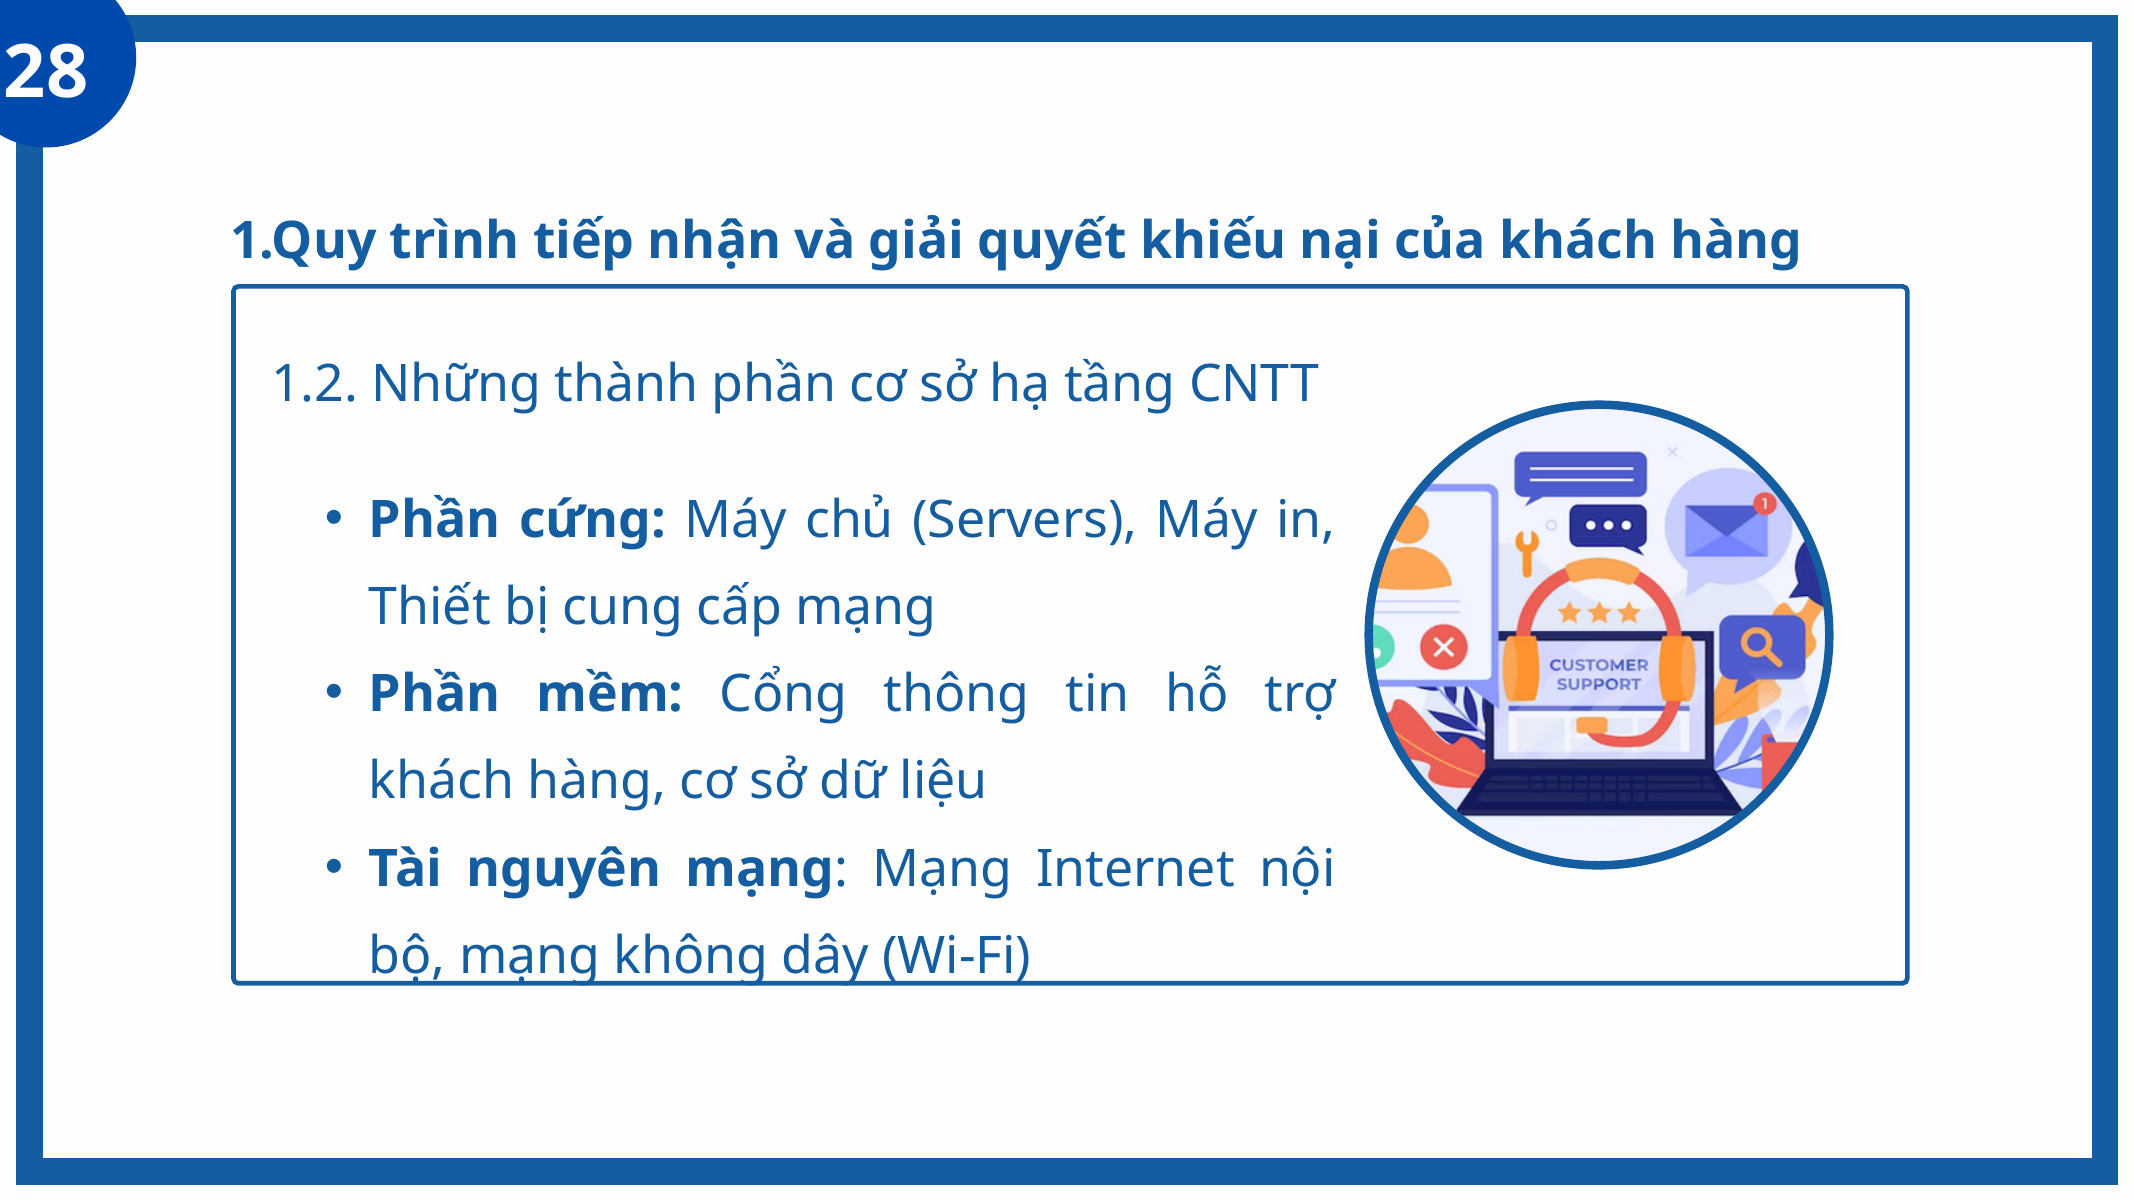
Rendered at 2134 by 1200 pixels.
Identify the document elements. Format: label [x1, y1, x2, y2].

text_box [29, 16, 2106, 1172]
text_box [0, 0, 137, 148]
text_box [233, 276, 1908, 984]
text_box [1357, 400, 1842, 870]
